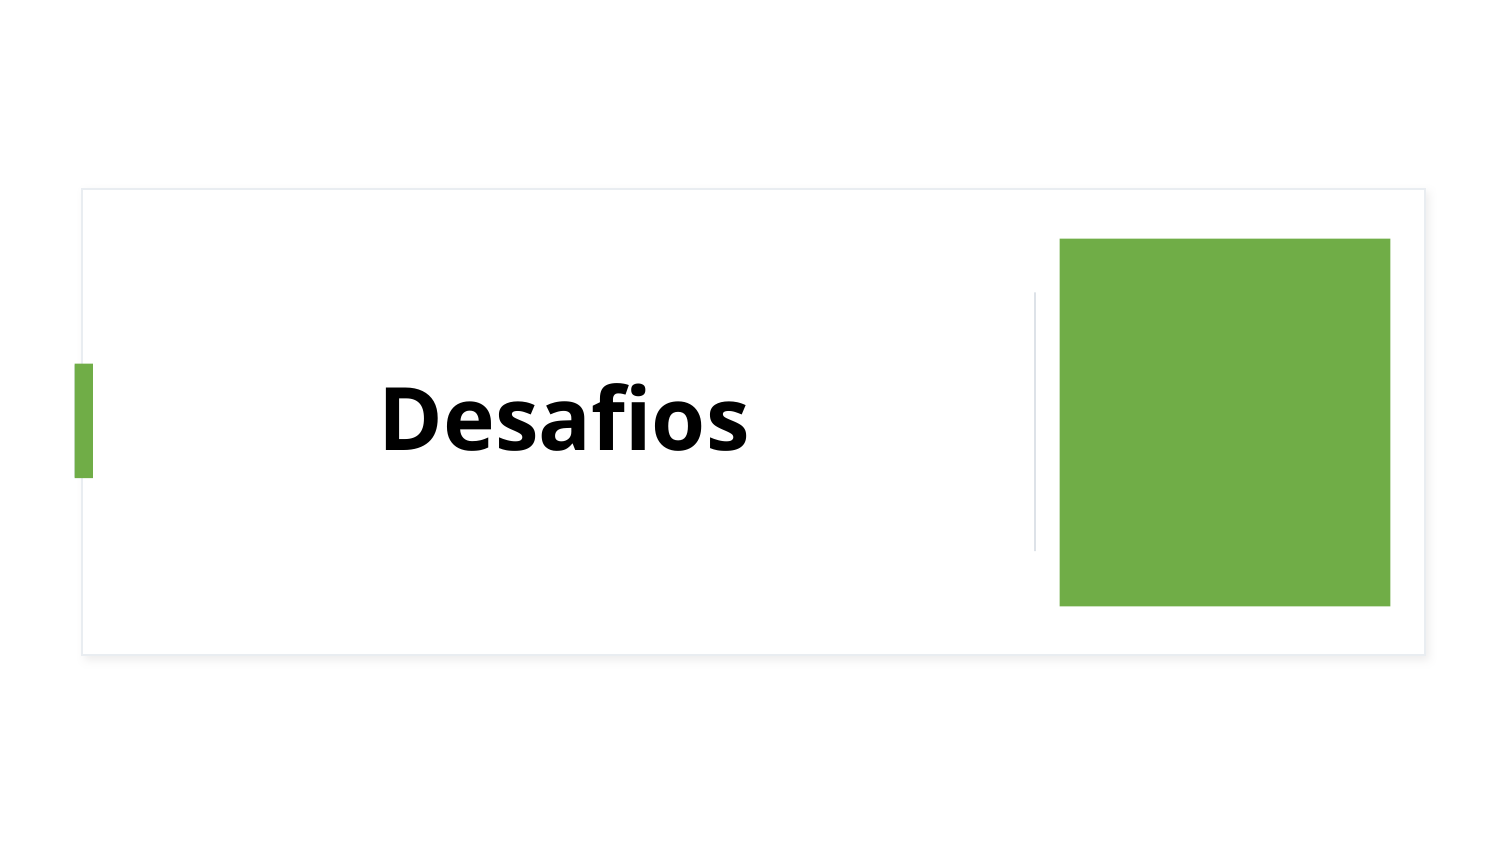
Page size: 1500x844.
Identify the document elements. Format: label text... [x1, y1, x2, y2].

title [74, 363, 93, 479]
list Subtítulo [1059, 238, 1391, 607]
title Desafios [132, 238, 996, 607]
